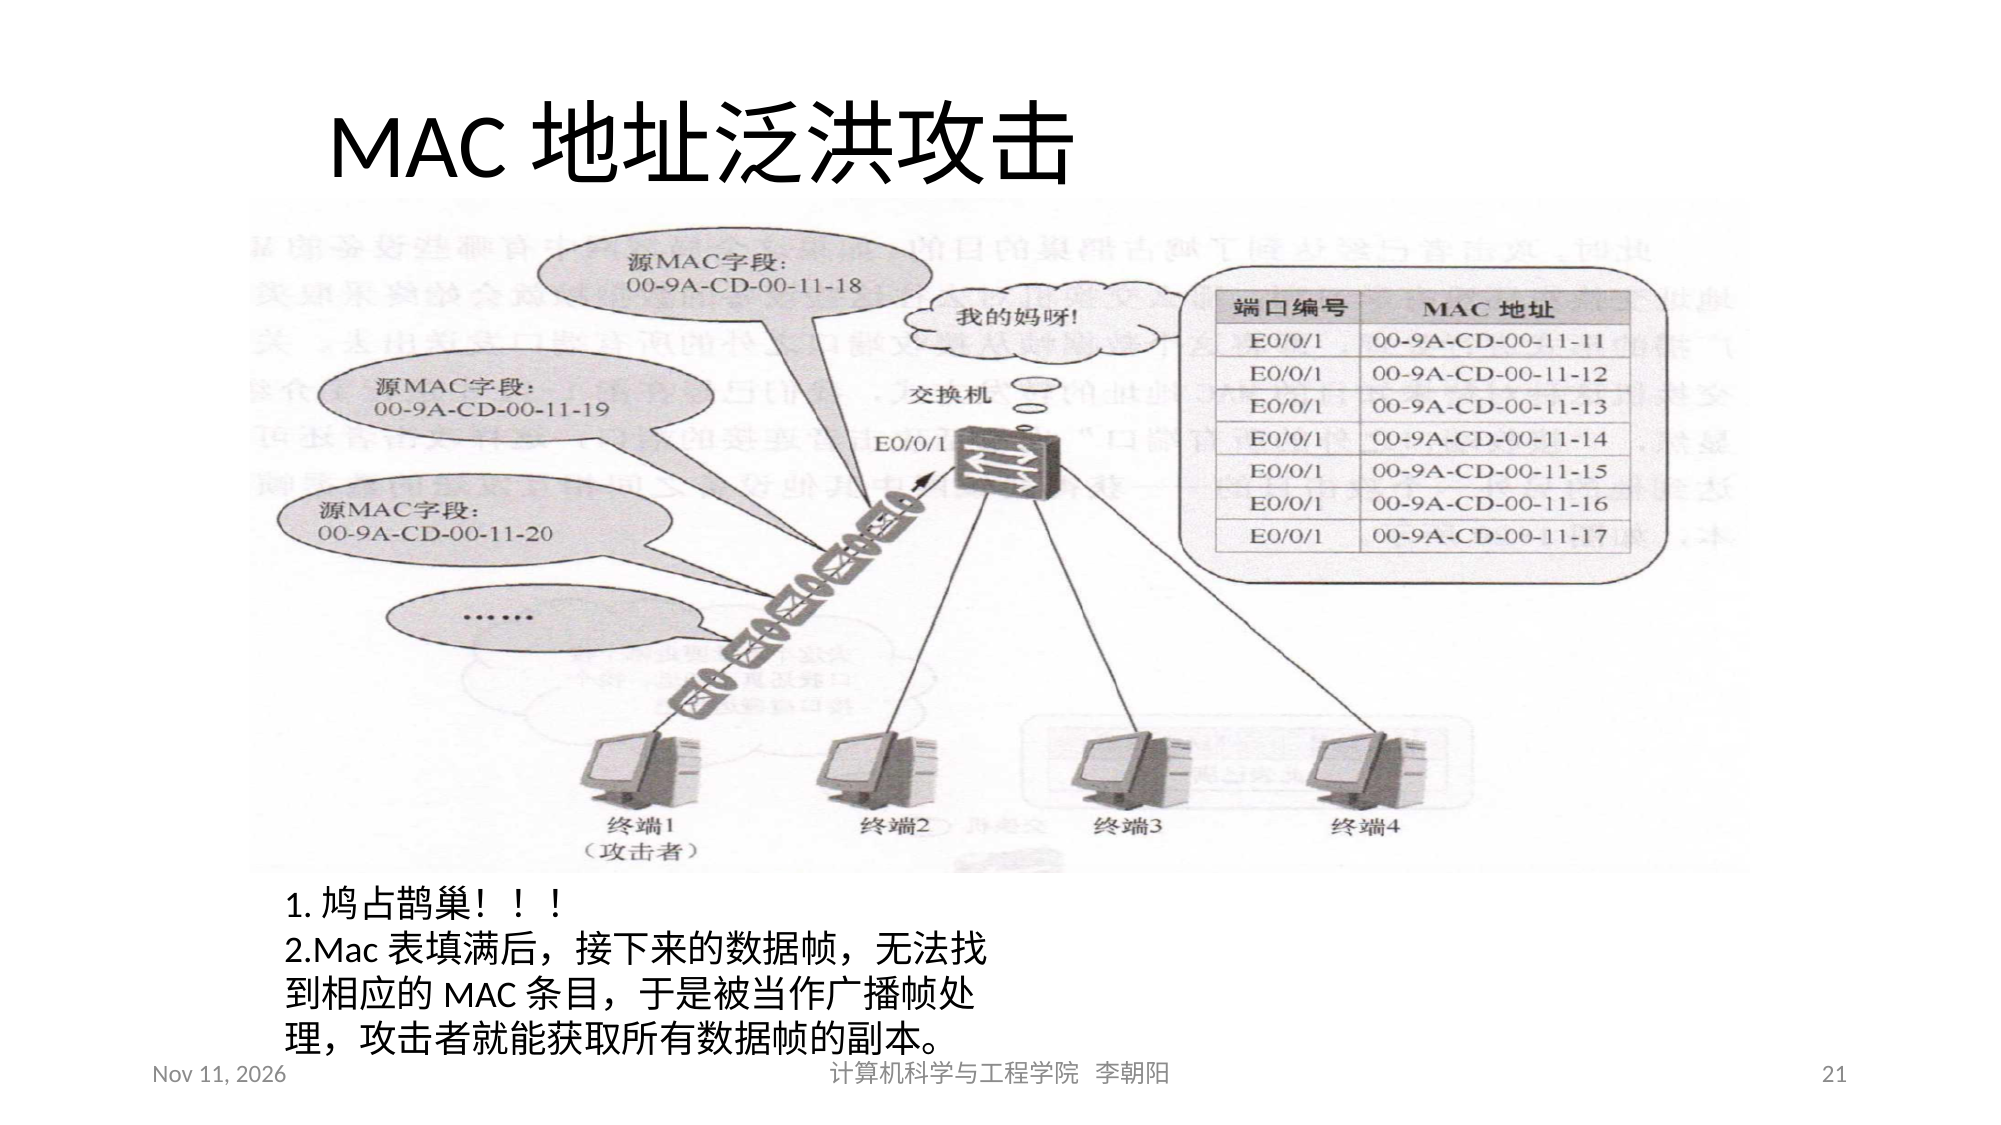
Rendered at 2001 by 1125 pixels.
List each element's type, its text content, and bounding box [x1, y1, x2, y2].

title MAC地址泛洪攻击 [312, 11, 1638, 198]
text_box 1.鸠占鹊巢！！！ 2.Mac表填满后，接下来的数据帧，无法找到相应的MAC条目，于是被当作广播帧处理，攻击者就能获取所有数据帧的副本。 [269, 873, 1007, 1068]
footer 计算机科学与工程学院 李朝阳 [662, 1042, 1338, 1103]
slide_number 21 [1412, 1042, 1863, 1103]
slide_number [137, 1042, 588, 1103]
picture [249, 198, 1750, 873]
